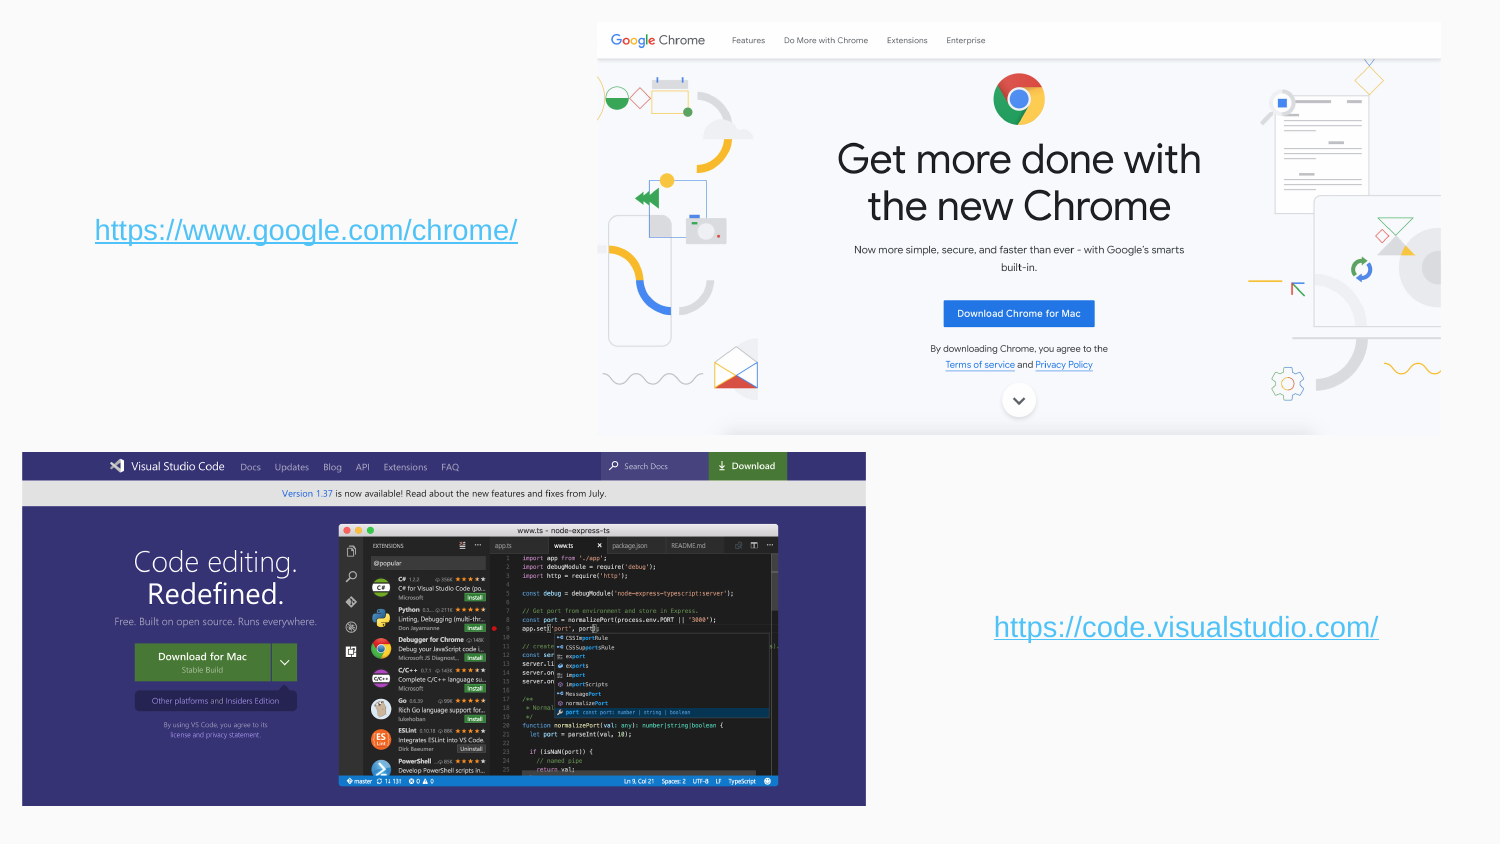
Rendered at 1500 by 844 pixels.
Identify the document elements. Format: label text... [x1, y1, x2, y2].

text_box https://code.visualstudio.com/ [871, 564, 1500, 687]
text_box https://www.google.com/chrome/ [0, 167, 592, 290]
picture [22, 452, 866, 806]
picture [597, 22, 1441, 435]
